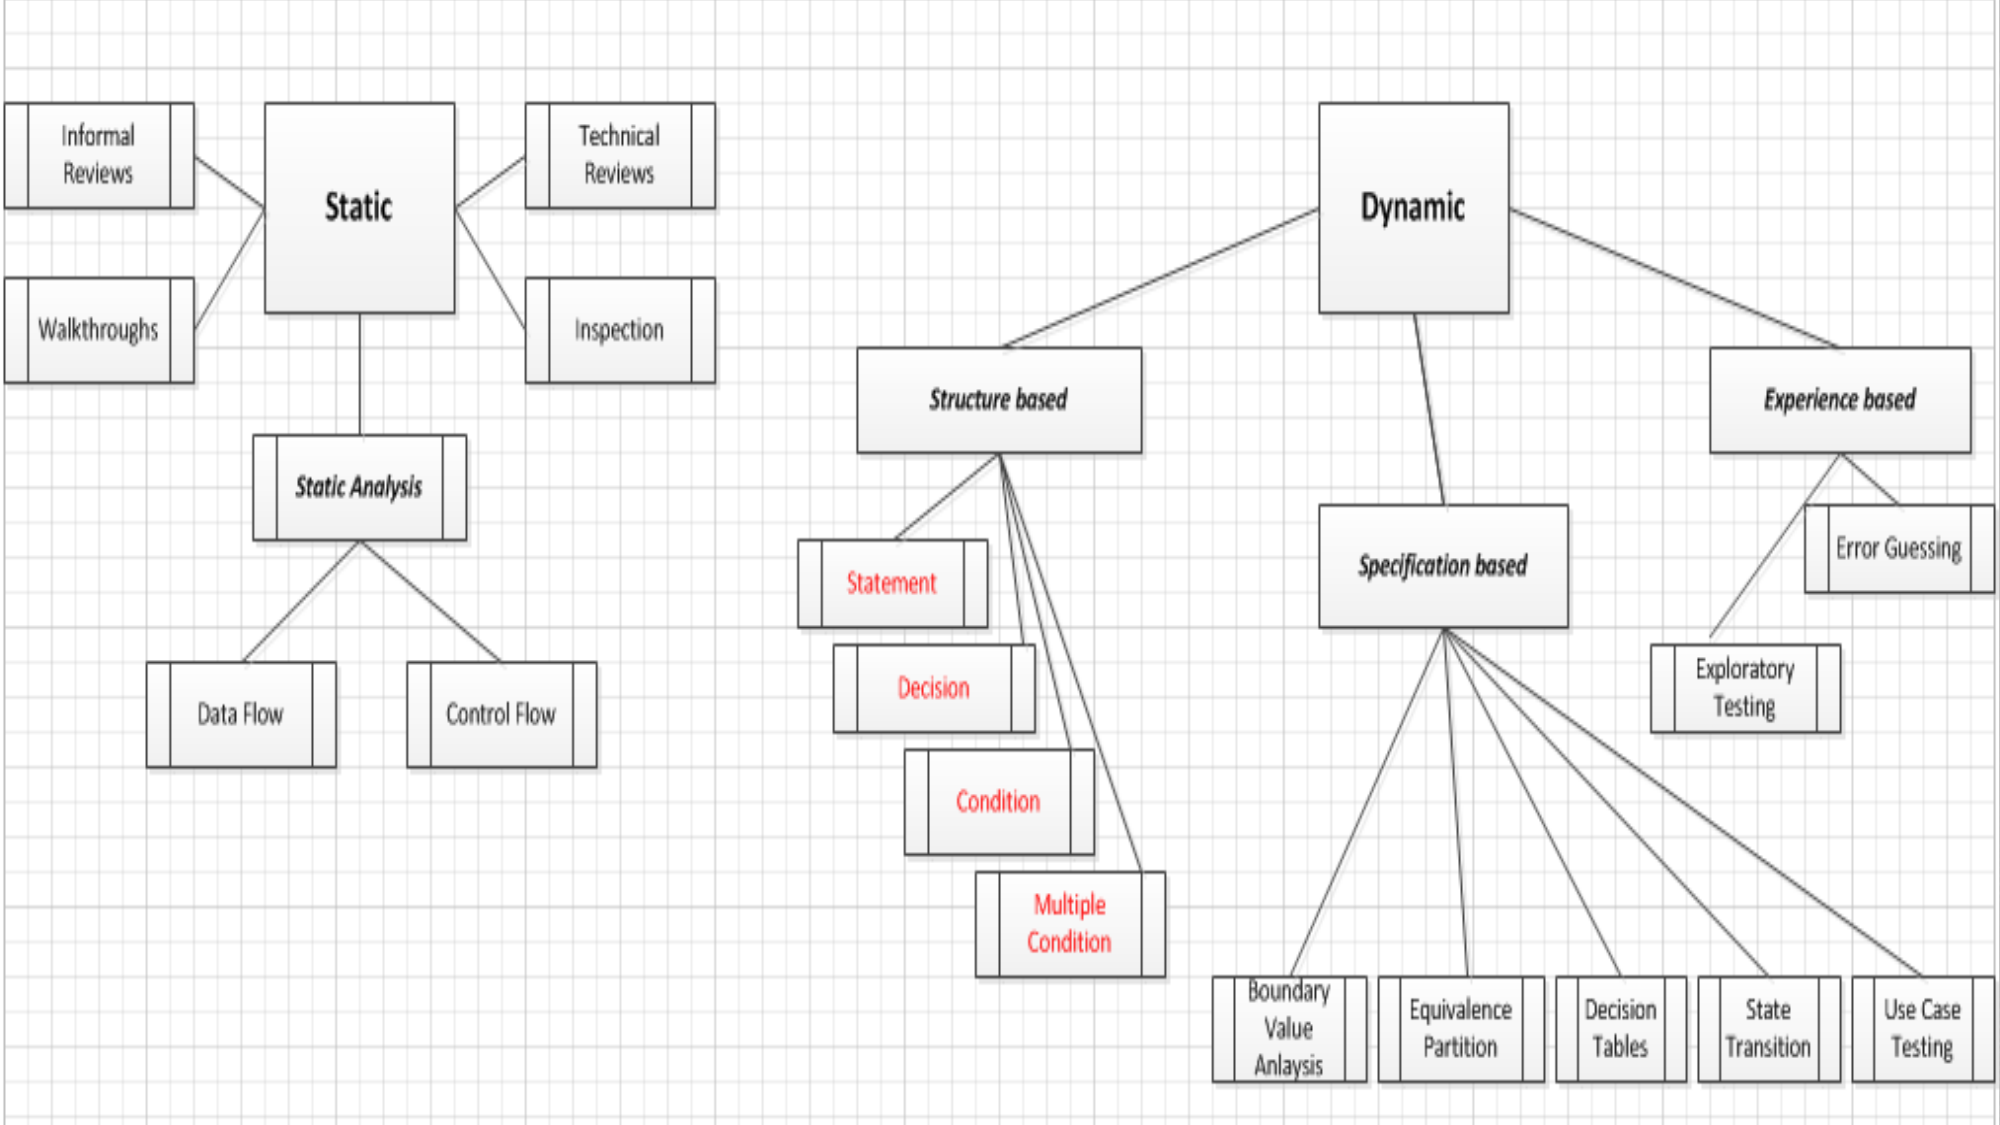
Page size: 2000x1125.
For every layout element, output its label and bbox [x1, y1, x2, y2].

list [0, 0, 2000, 1125]
